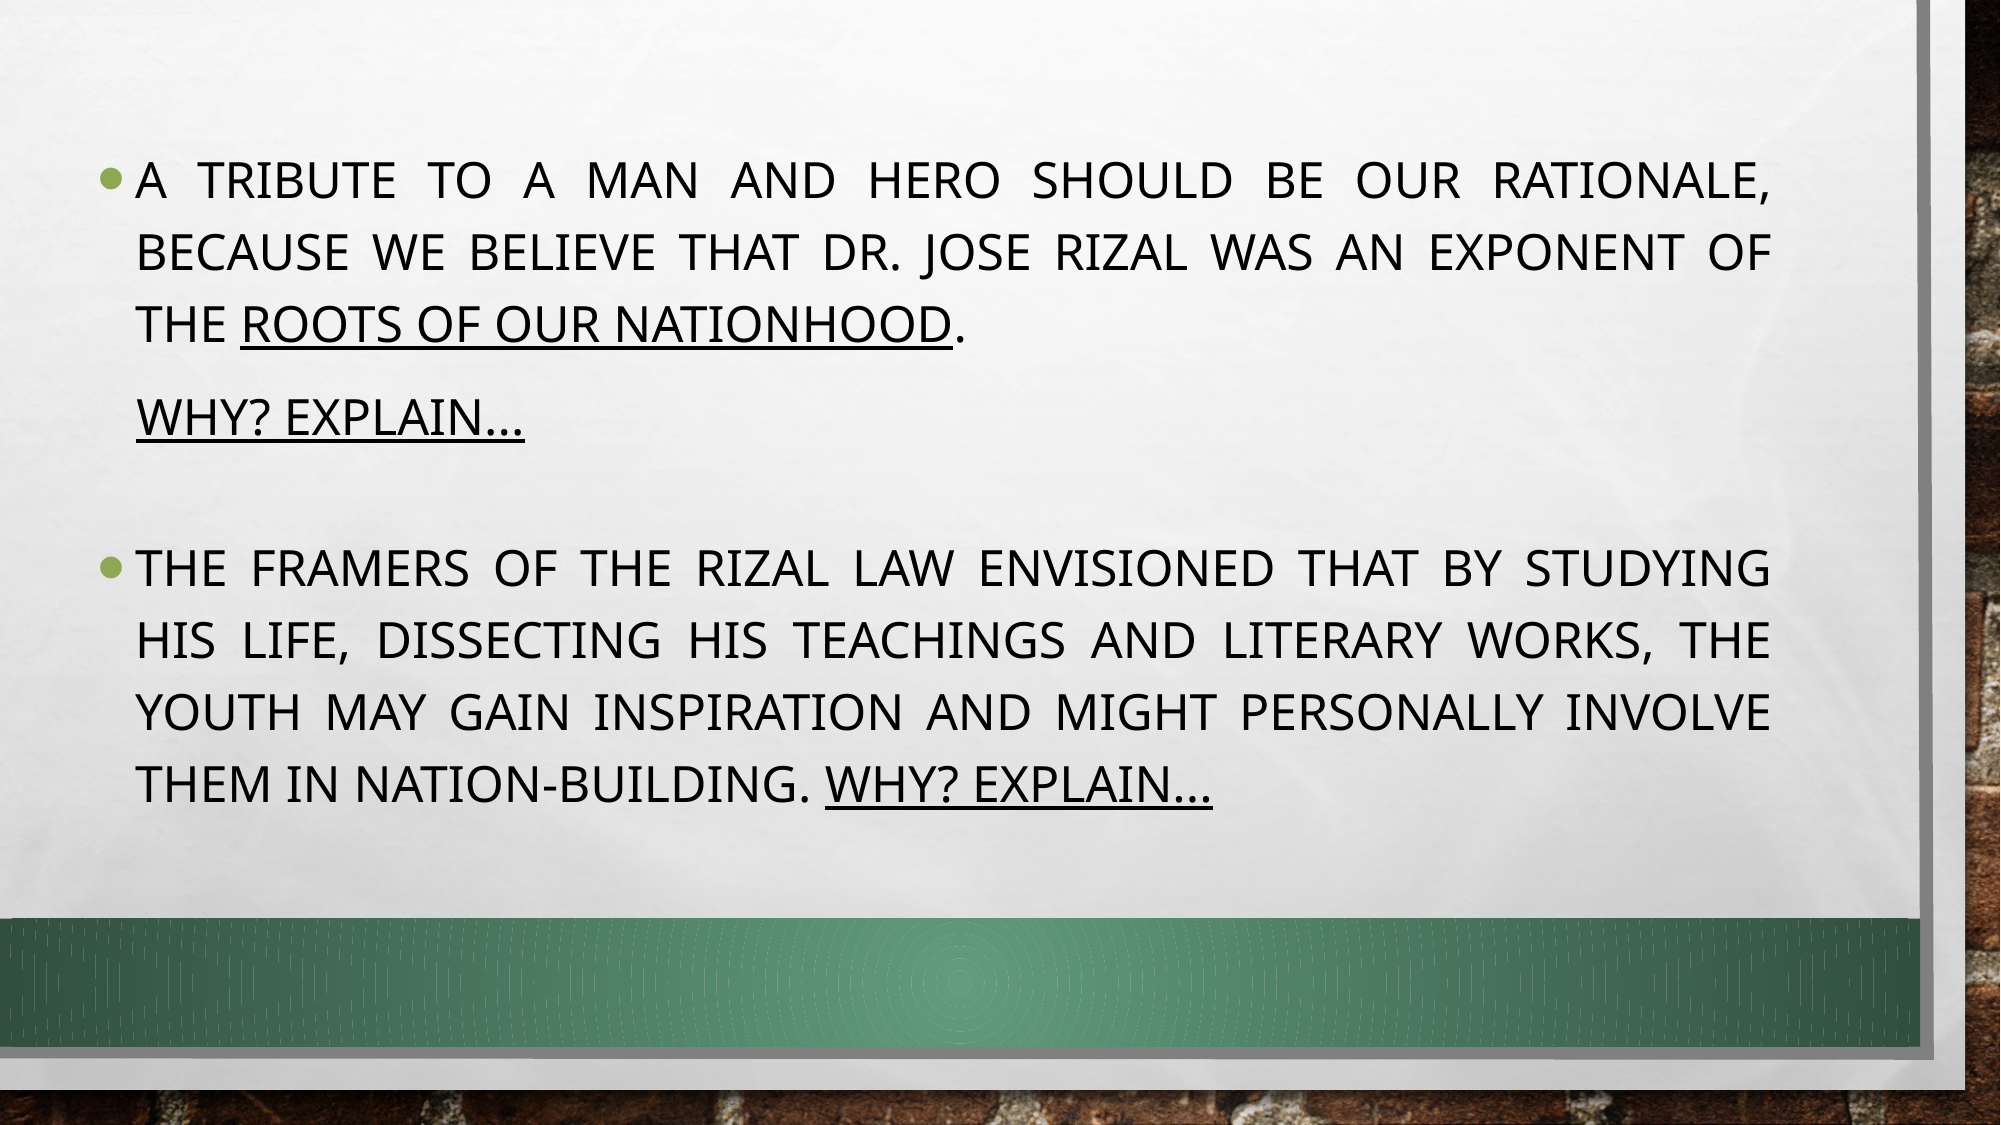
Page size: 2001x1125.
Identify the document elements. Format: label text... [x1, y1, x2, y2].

picture [0, 0, 2000, 1125]
text_box The framers of the Rizal Law envisioned that by studying his life, dissecting his teachings and literary works, the youth may gain inspiration and might personally involve them in nation-building. WHY? Explain... [82, 491, 1788, 858]
list A tribute to a man and hero should be our rationale, because we believe that Dr. Jose Rizal was an exponent of the roots of our nationhood. WHY? Explain... [82, 127, 1788, 491]
